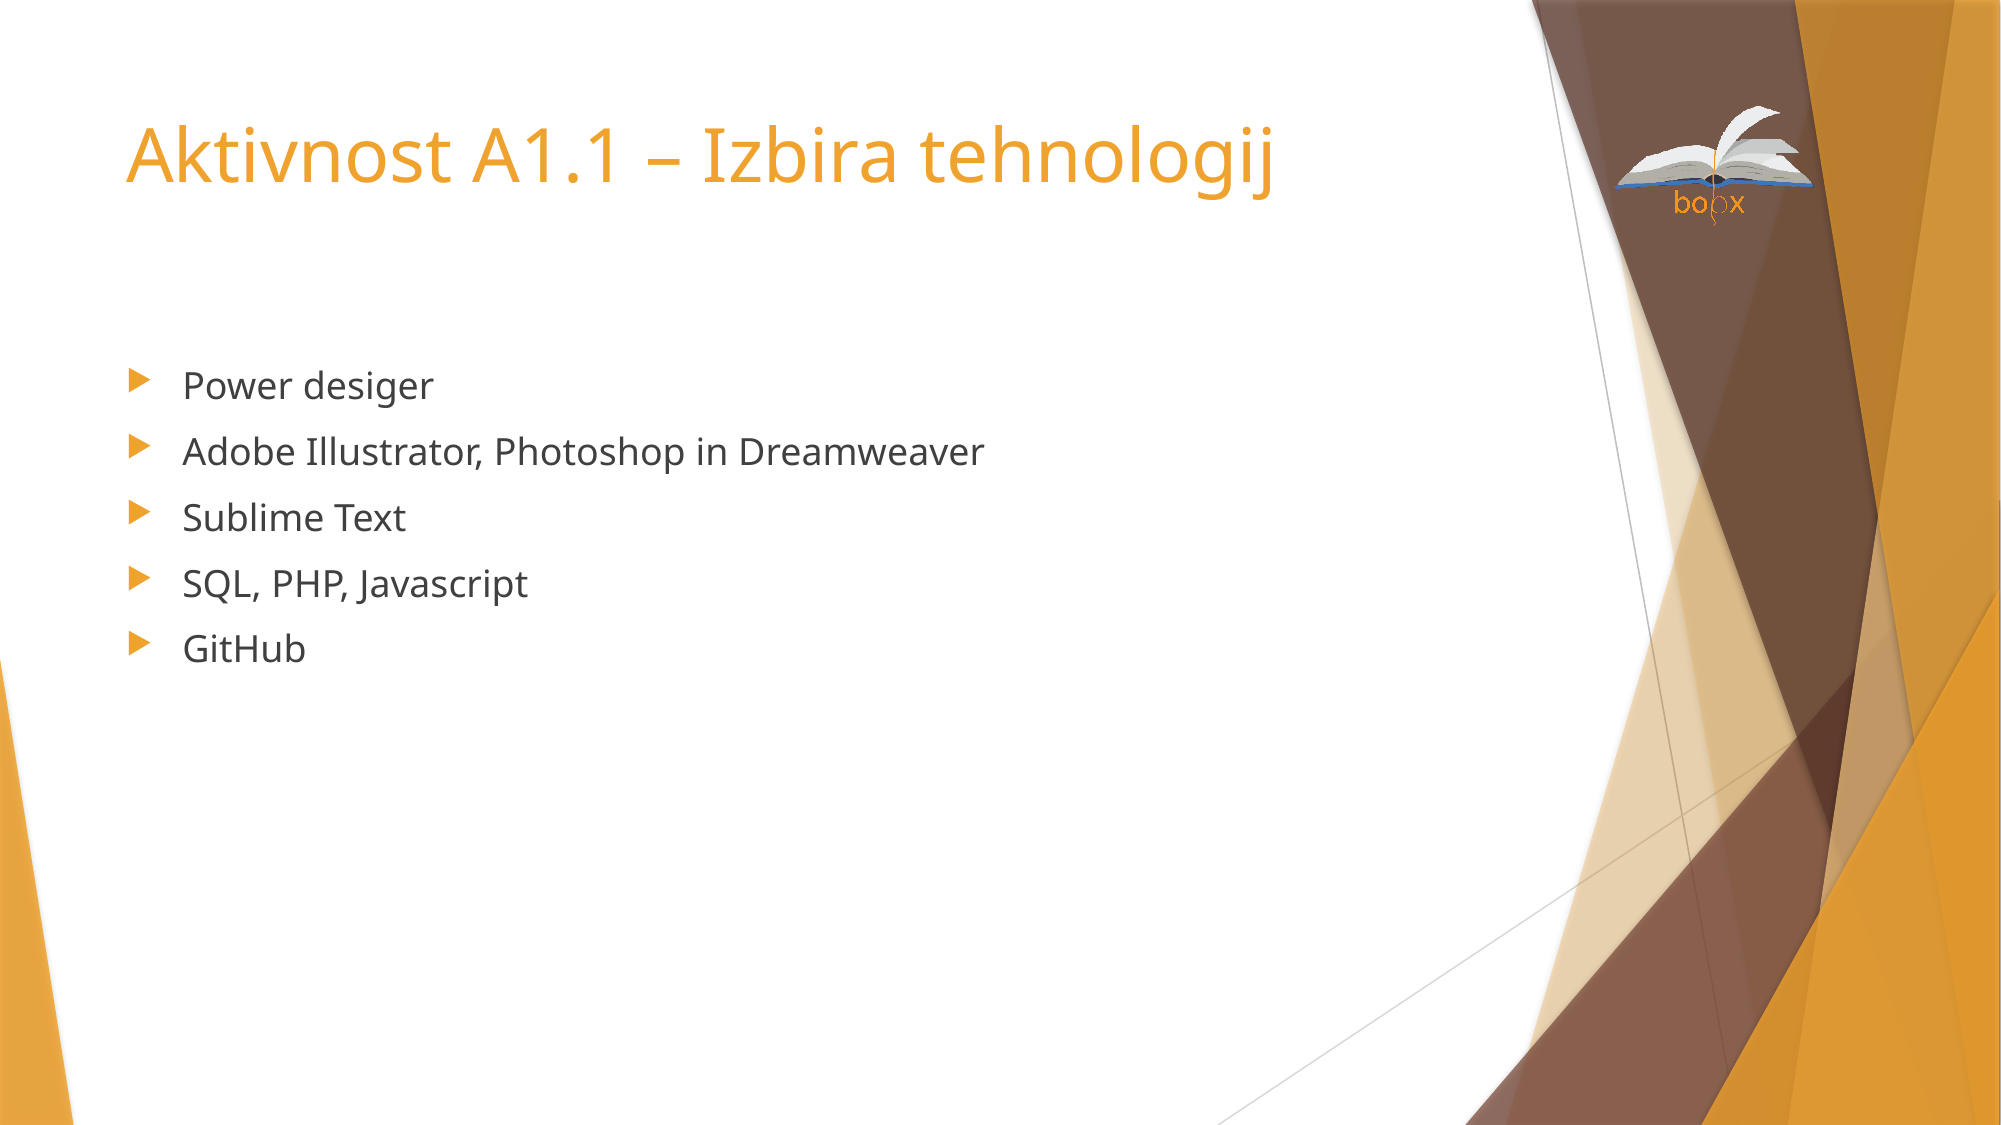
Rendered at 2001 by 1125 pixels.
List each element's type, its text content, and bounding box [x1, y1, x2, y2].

list Power desiger Adobe Illustrator, Photoshop in Dreamweaver Sublime Text SQL, PHP, Javascript GitHub [111, 354, 1522, 992]
title Aktivnost A1.1 – Izbira tehnologij [111, 99, 1522, 317]
picture [1602, 92, 1832, 242]
